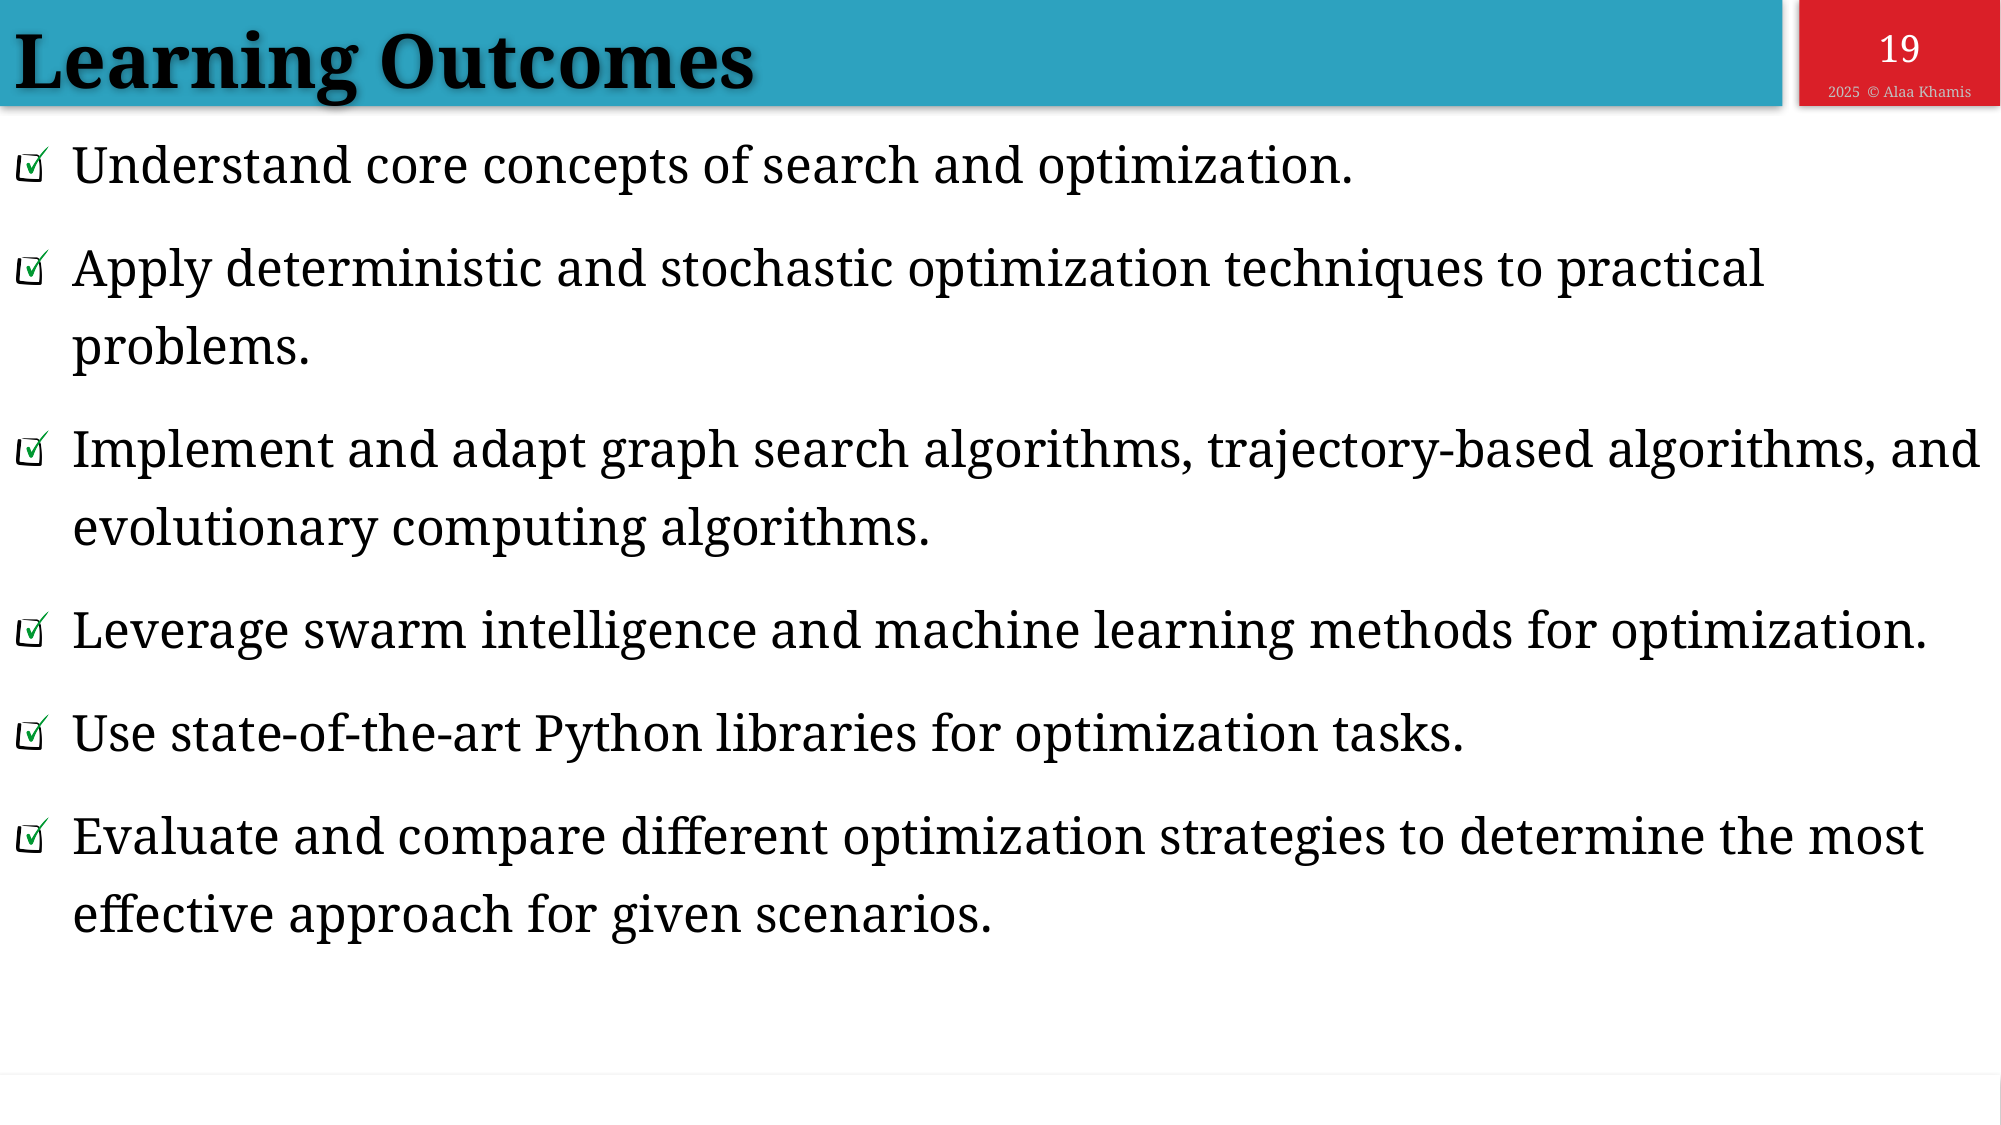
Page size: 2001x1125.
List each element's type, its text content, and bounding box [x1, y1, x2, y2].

picture [16, 714, 52, 750]
picture [16, 249, 52, 285]
picture [16, 146, 52, 182]
picture [16, 611, 52, 647]
picture [16, 817, 52, 853]
text_box Learning Outcomes [0, 0, 1753, 110]
text_box Understand core concepts of search and optimization. Apply deterministic and stochastic optimization techniques to practical problems. Implement and adapt graph search algorithms, trajectory-based algorithms, and evolutionary computing algorithms. Leverage swarm intelligence and machine learning methods for optimization. Use state-of-the-art Python libraries for optimization tasks. Evaluate and compare different optimization strategies to determine the most effective approach for given scenarios. [1, 108, 2000, 950]
picture [16, 430, 52, 466]
